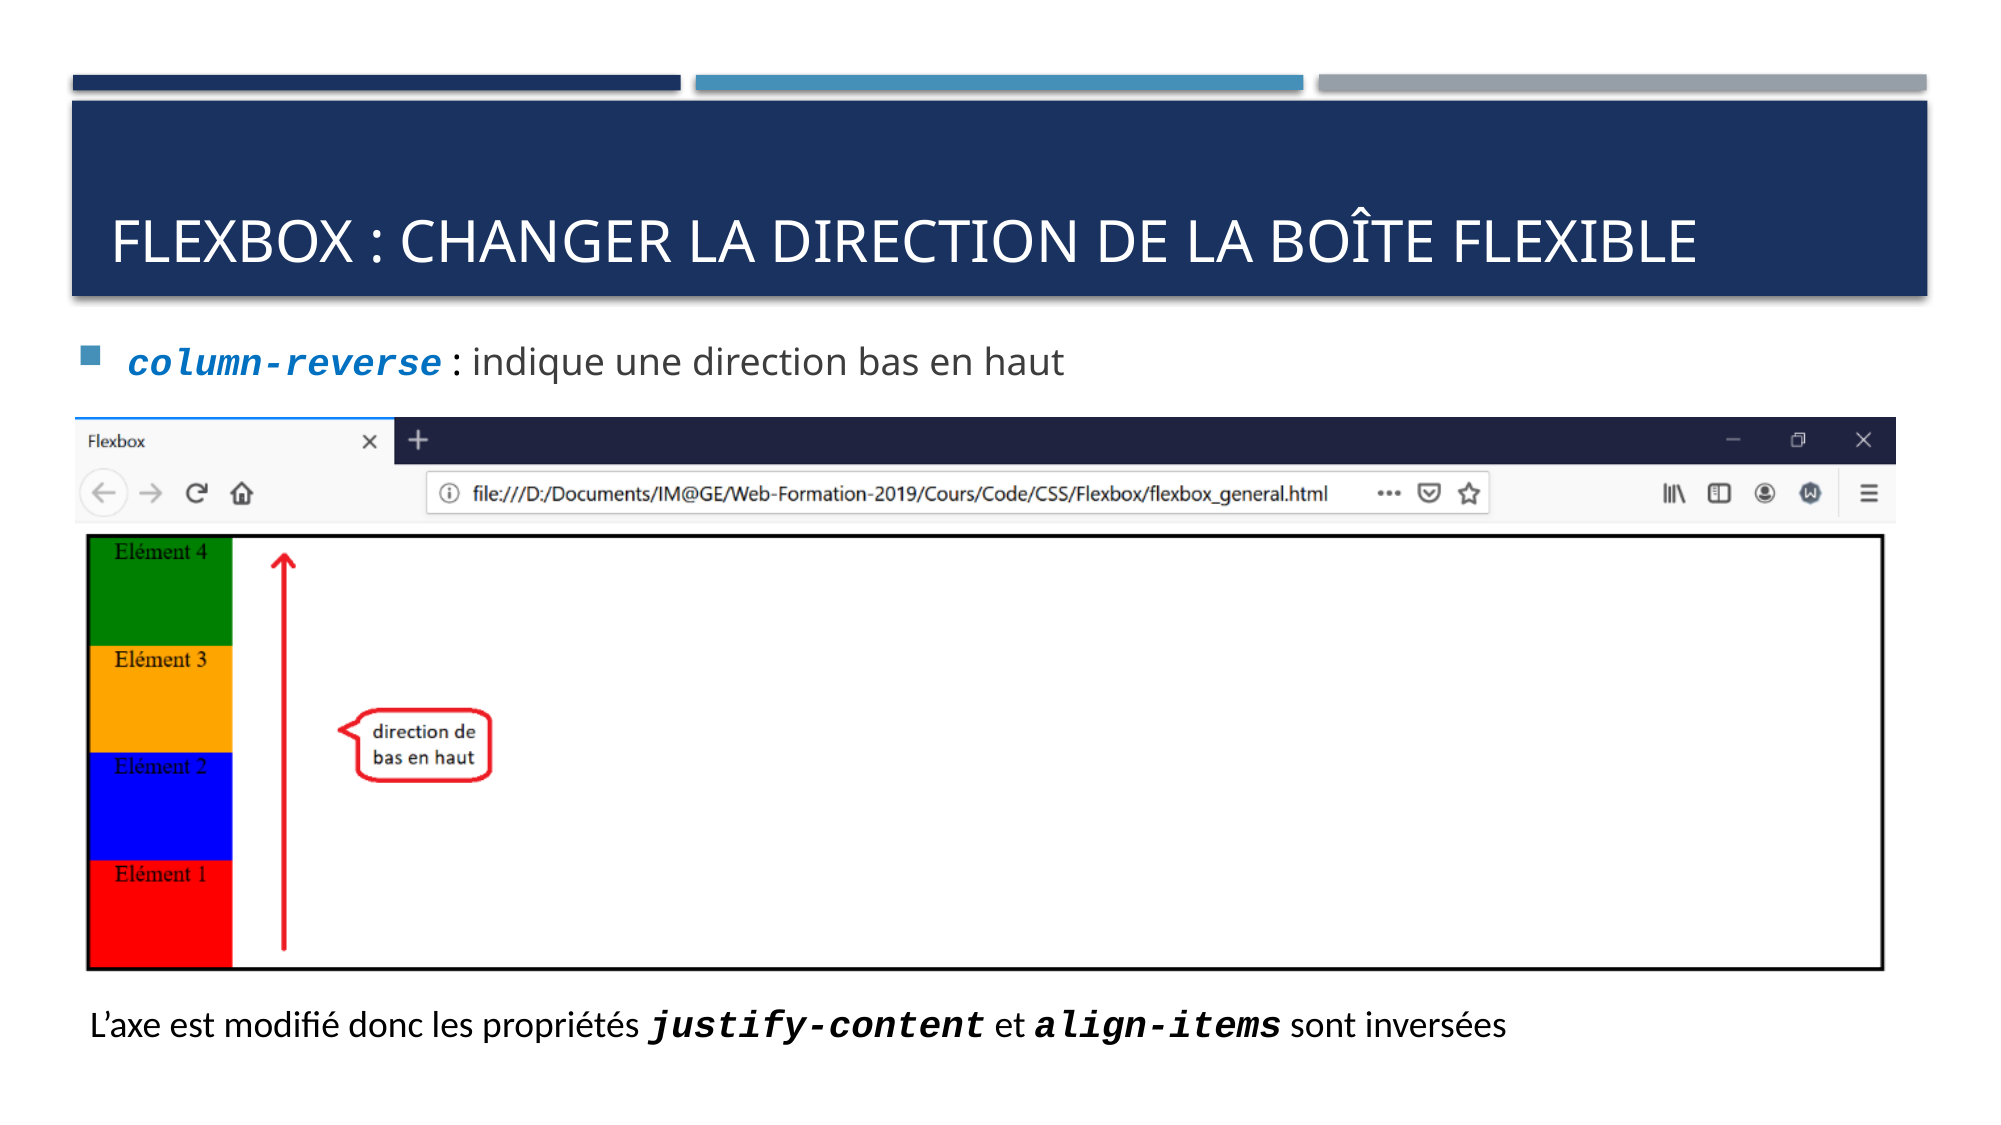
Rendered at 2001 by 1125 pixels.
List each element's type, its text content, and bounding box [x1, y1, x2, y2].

title flexbox : changer la direction de la boîte flexible [95, 115, 1905, 282]
text_box L’axe est modifié donc les propriétés justify-content et align-items sont inversées [75, 1002, 1896, 1053]
picture [74, 417, 1896, 991]
text_box column-reverse : indique une direction bas en haut [62, 336, 1896, 385]
